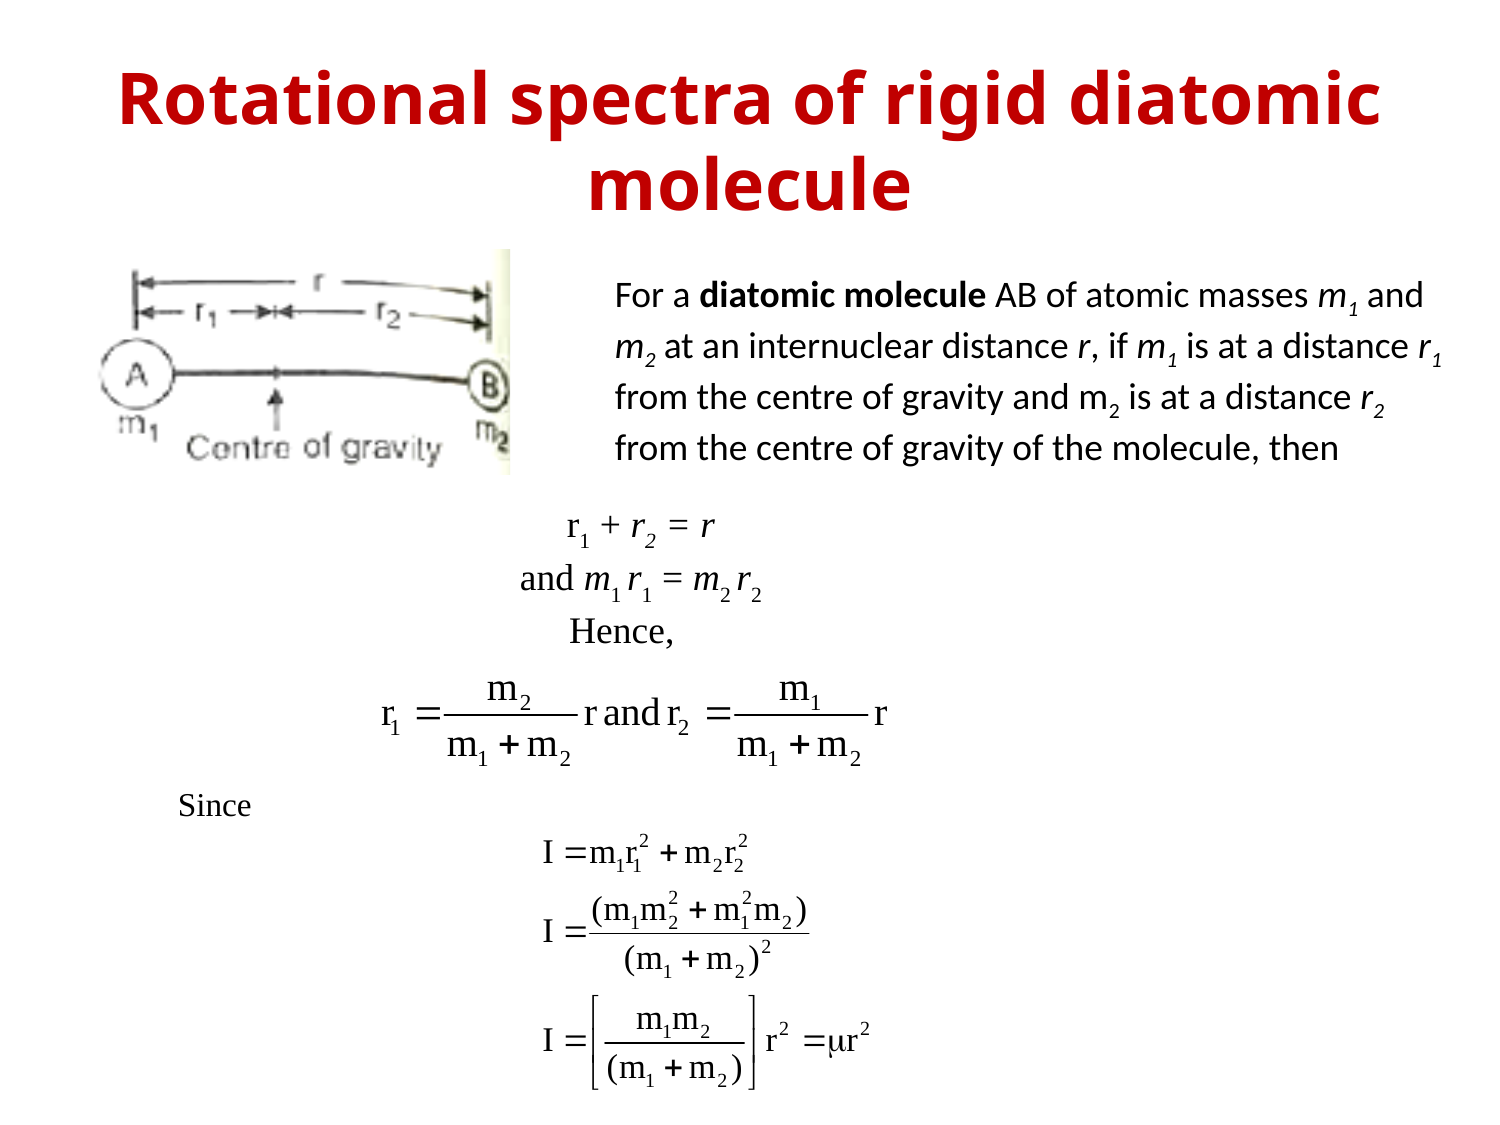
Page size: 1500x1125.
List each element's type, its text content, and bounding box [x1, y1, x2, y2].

text_box For a diatomic molecule AB of atomic masses m1 and m2 at an internuclear distance r, if m1 is at a distance r1 from the centre of gravity and m2 is at a distance r2 from the centre of gravity of the molecule, then [600, 262, 1463, 521]
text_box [537, 824, 876, 1097]
title Rotational spectra of rigid diatomic molecule [75, 45, 1425, 233]
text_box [374, 662, 896, 776]
picture [87, 249, 511, 476]
text_box r1 + r2 = r and m1 r1 = m2 r2 Hence, [504, 492, 777, 659]
text_box Since [162, 775, 268, 891]
